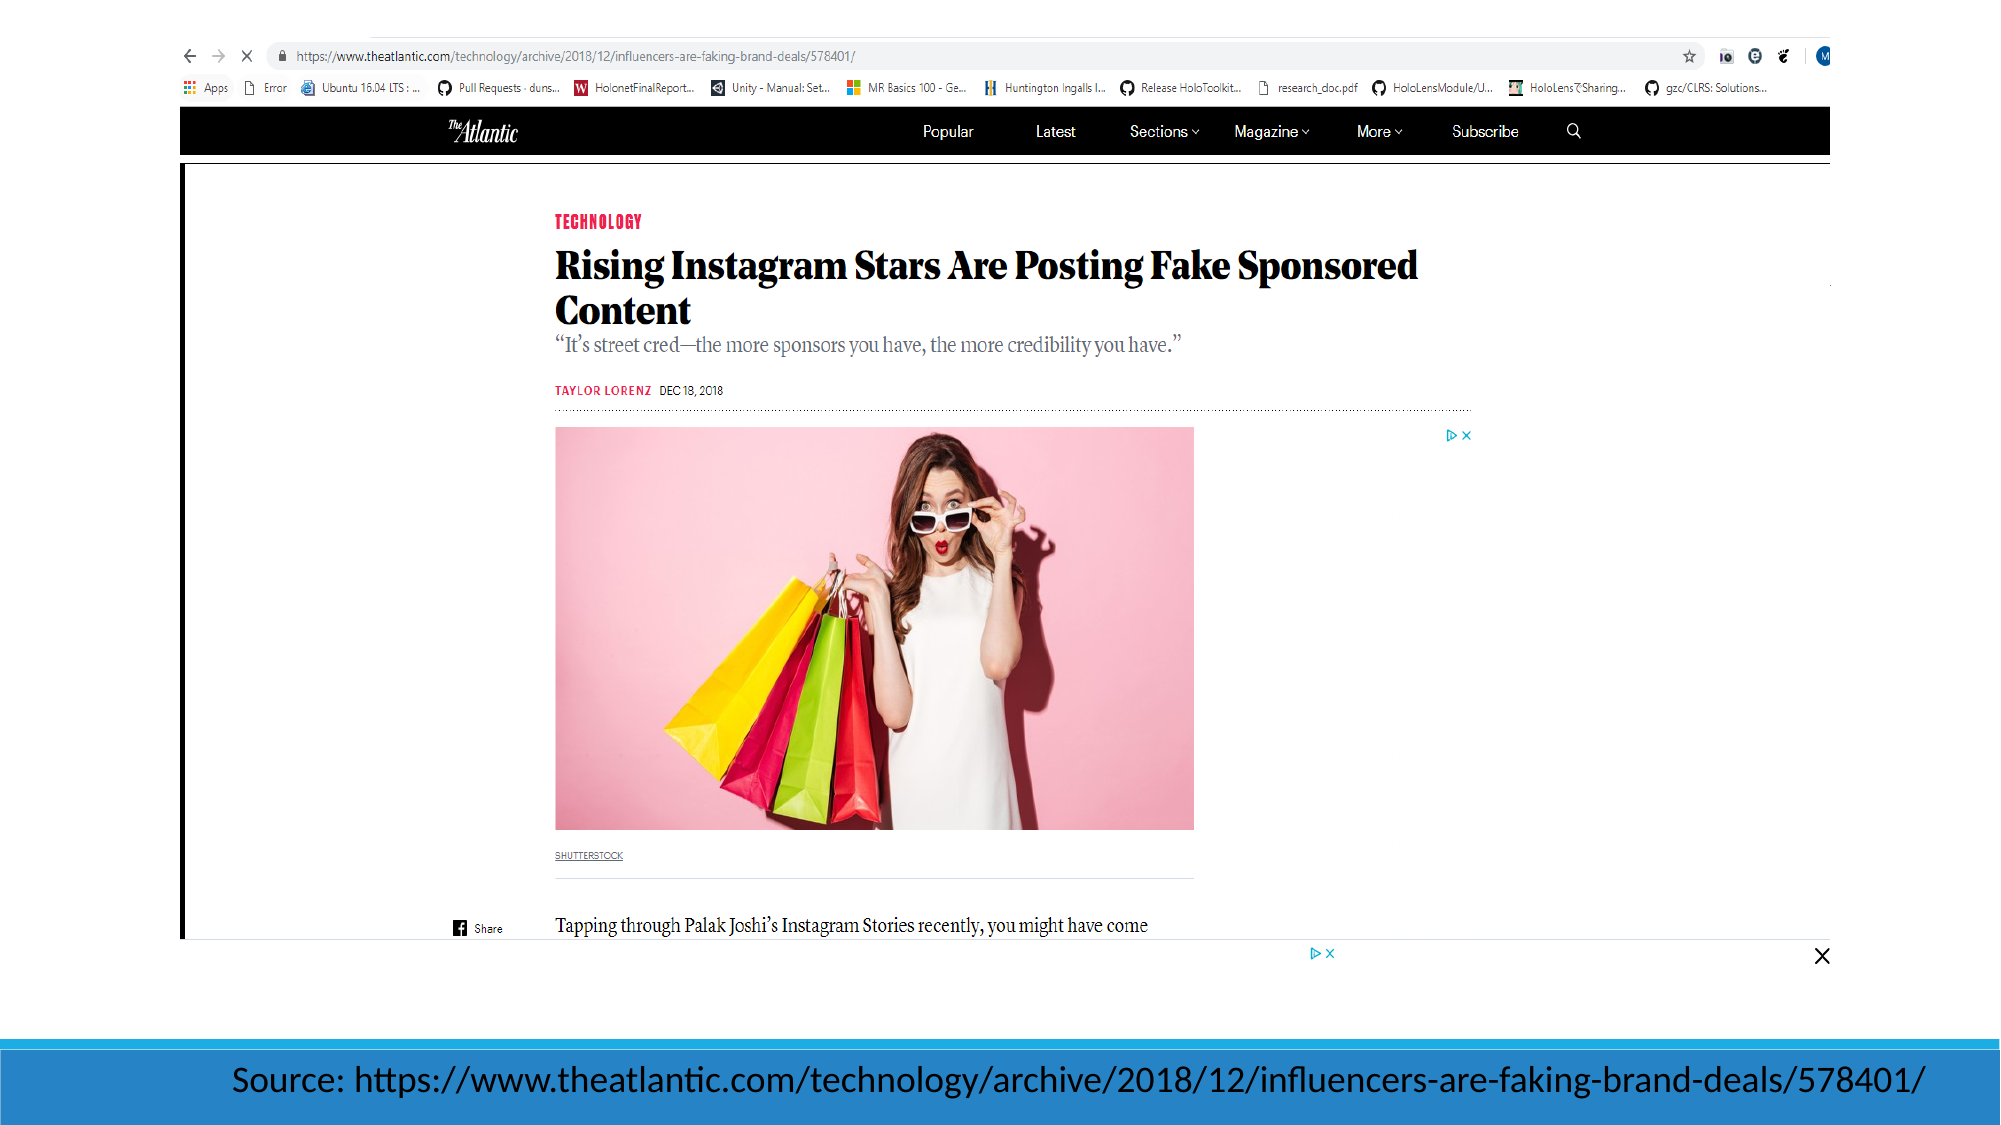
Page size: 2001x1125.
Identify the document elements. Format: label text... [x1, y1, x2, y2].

picture [179, 36, 1831, 1009]
text_box Source: https://www.theatlantic.com/technology/archive/2018/12/influencers-are-faking-brand-deals/578401/ [217, 1047, 2000, 1108]
